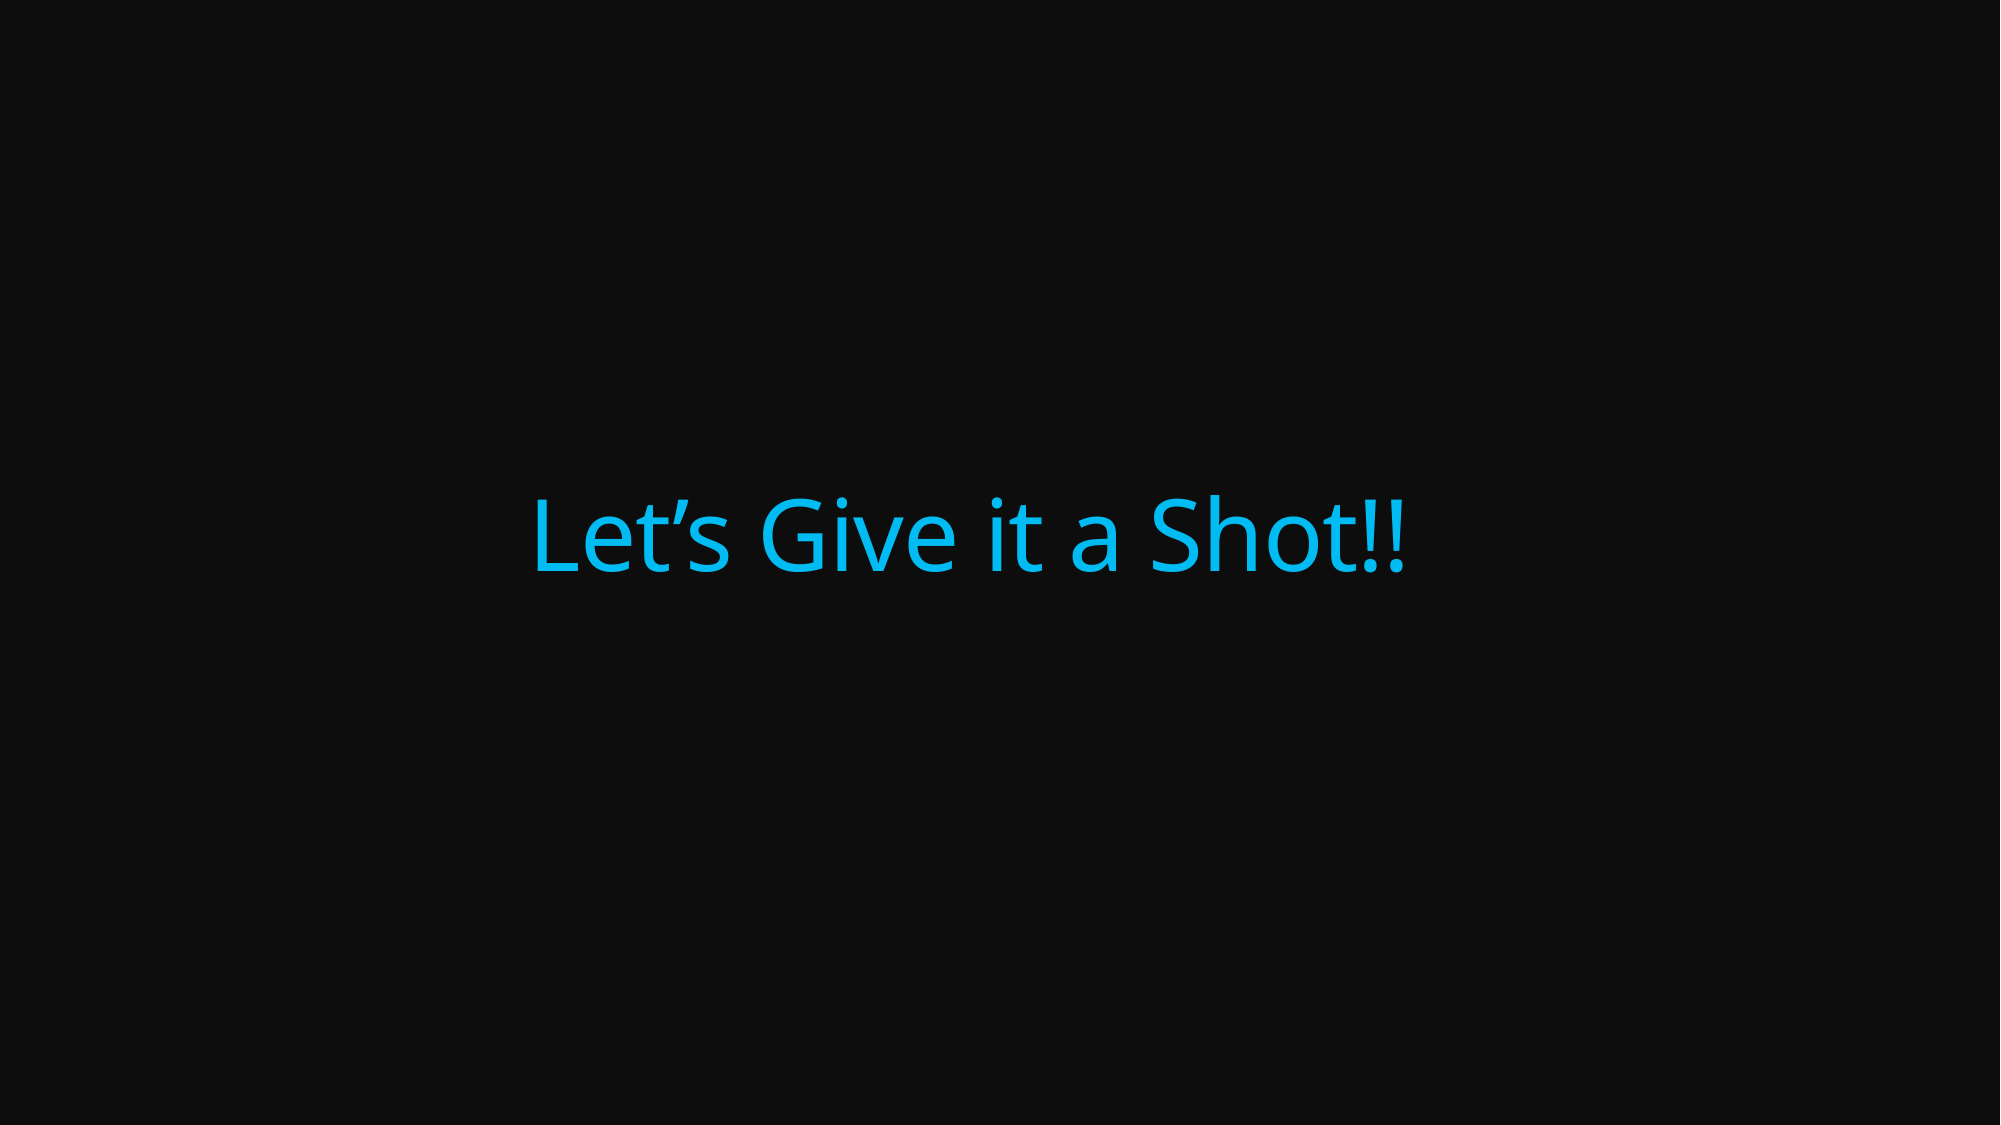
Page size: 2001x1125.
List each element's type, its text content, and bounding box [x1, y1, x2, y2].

text_box Let’s Give it a Shot!! [65, 471, 1874, 592]
